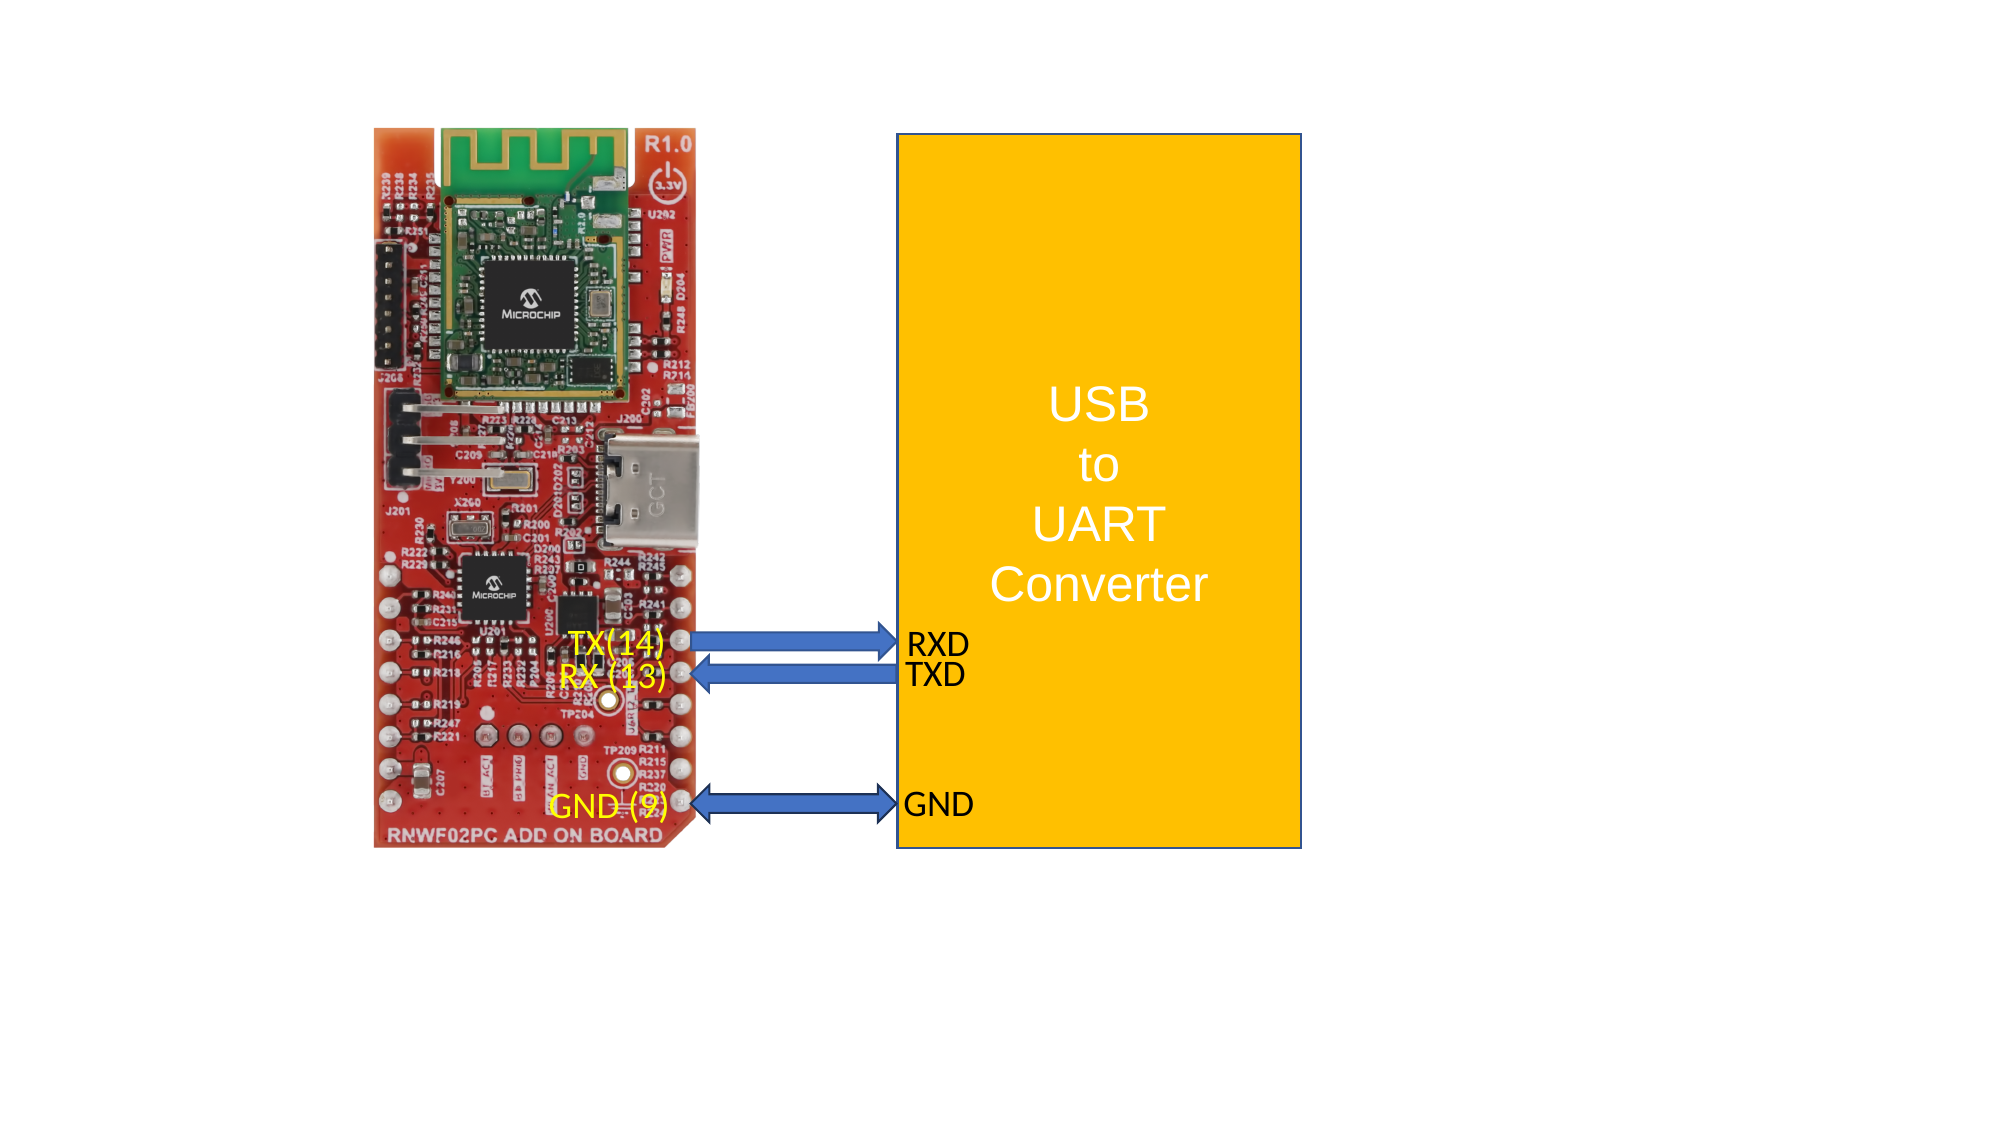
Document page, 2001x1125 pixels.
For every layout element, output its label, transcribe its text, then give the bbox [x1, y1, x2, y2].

text_box TXD [877, 641, 981, 702]
text_box GND (9) [518, 773, 685, 834]
text_box RX (13) [539, 651, 683, 704]
picture [175, 128, 897, 847]
text_box [690, 651, 889, 663]
text_box RXD [897, 611, 985, 671]
text_box [689, 782, 885, 825]
text_box GND [885, 771, 989, 832]
text_box USB to UART Converter [896, 133, 1302, 849]
text_box [689, 653, 898, 695]
